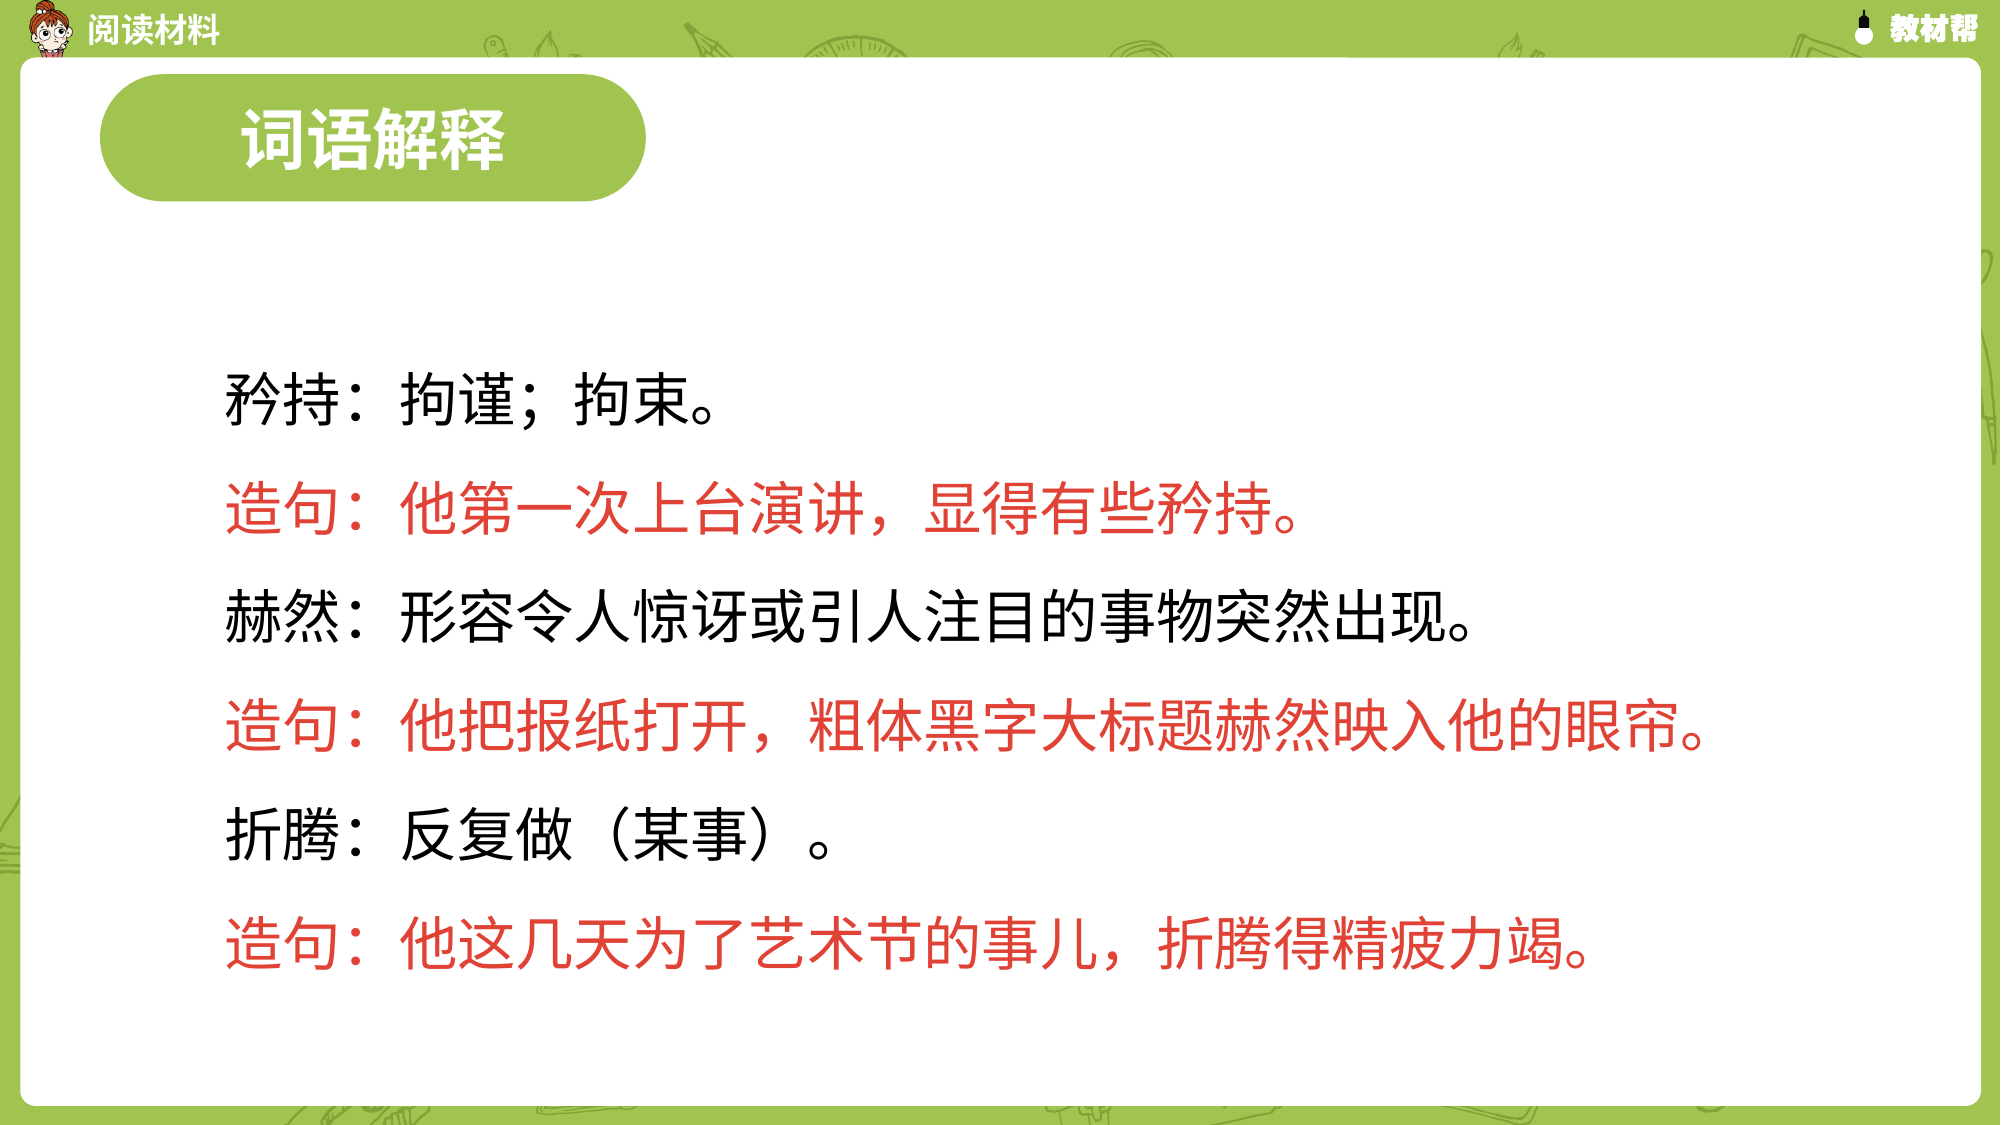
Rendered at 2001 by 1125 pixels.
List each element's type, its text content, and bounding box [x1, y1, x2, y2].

text_box 词语解释 [98, 73, 647, 203]
text_box 矜持：拘谨；拘束。 造句：他第一次上台演讲，显得有些矜持。 赫然：形容令人惊讶或引人注目的事物突然出现。 造句：他把报纸打开，粗体黑字大标题赫然映入他的眼帘。 折腾：反复做（某事）。 造句：他这几天为了艺术节的事儿，折腾得精疲力竭。 [209, 341, 1813, 985]
picture [28, 0, 82, 59]
